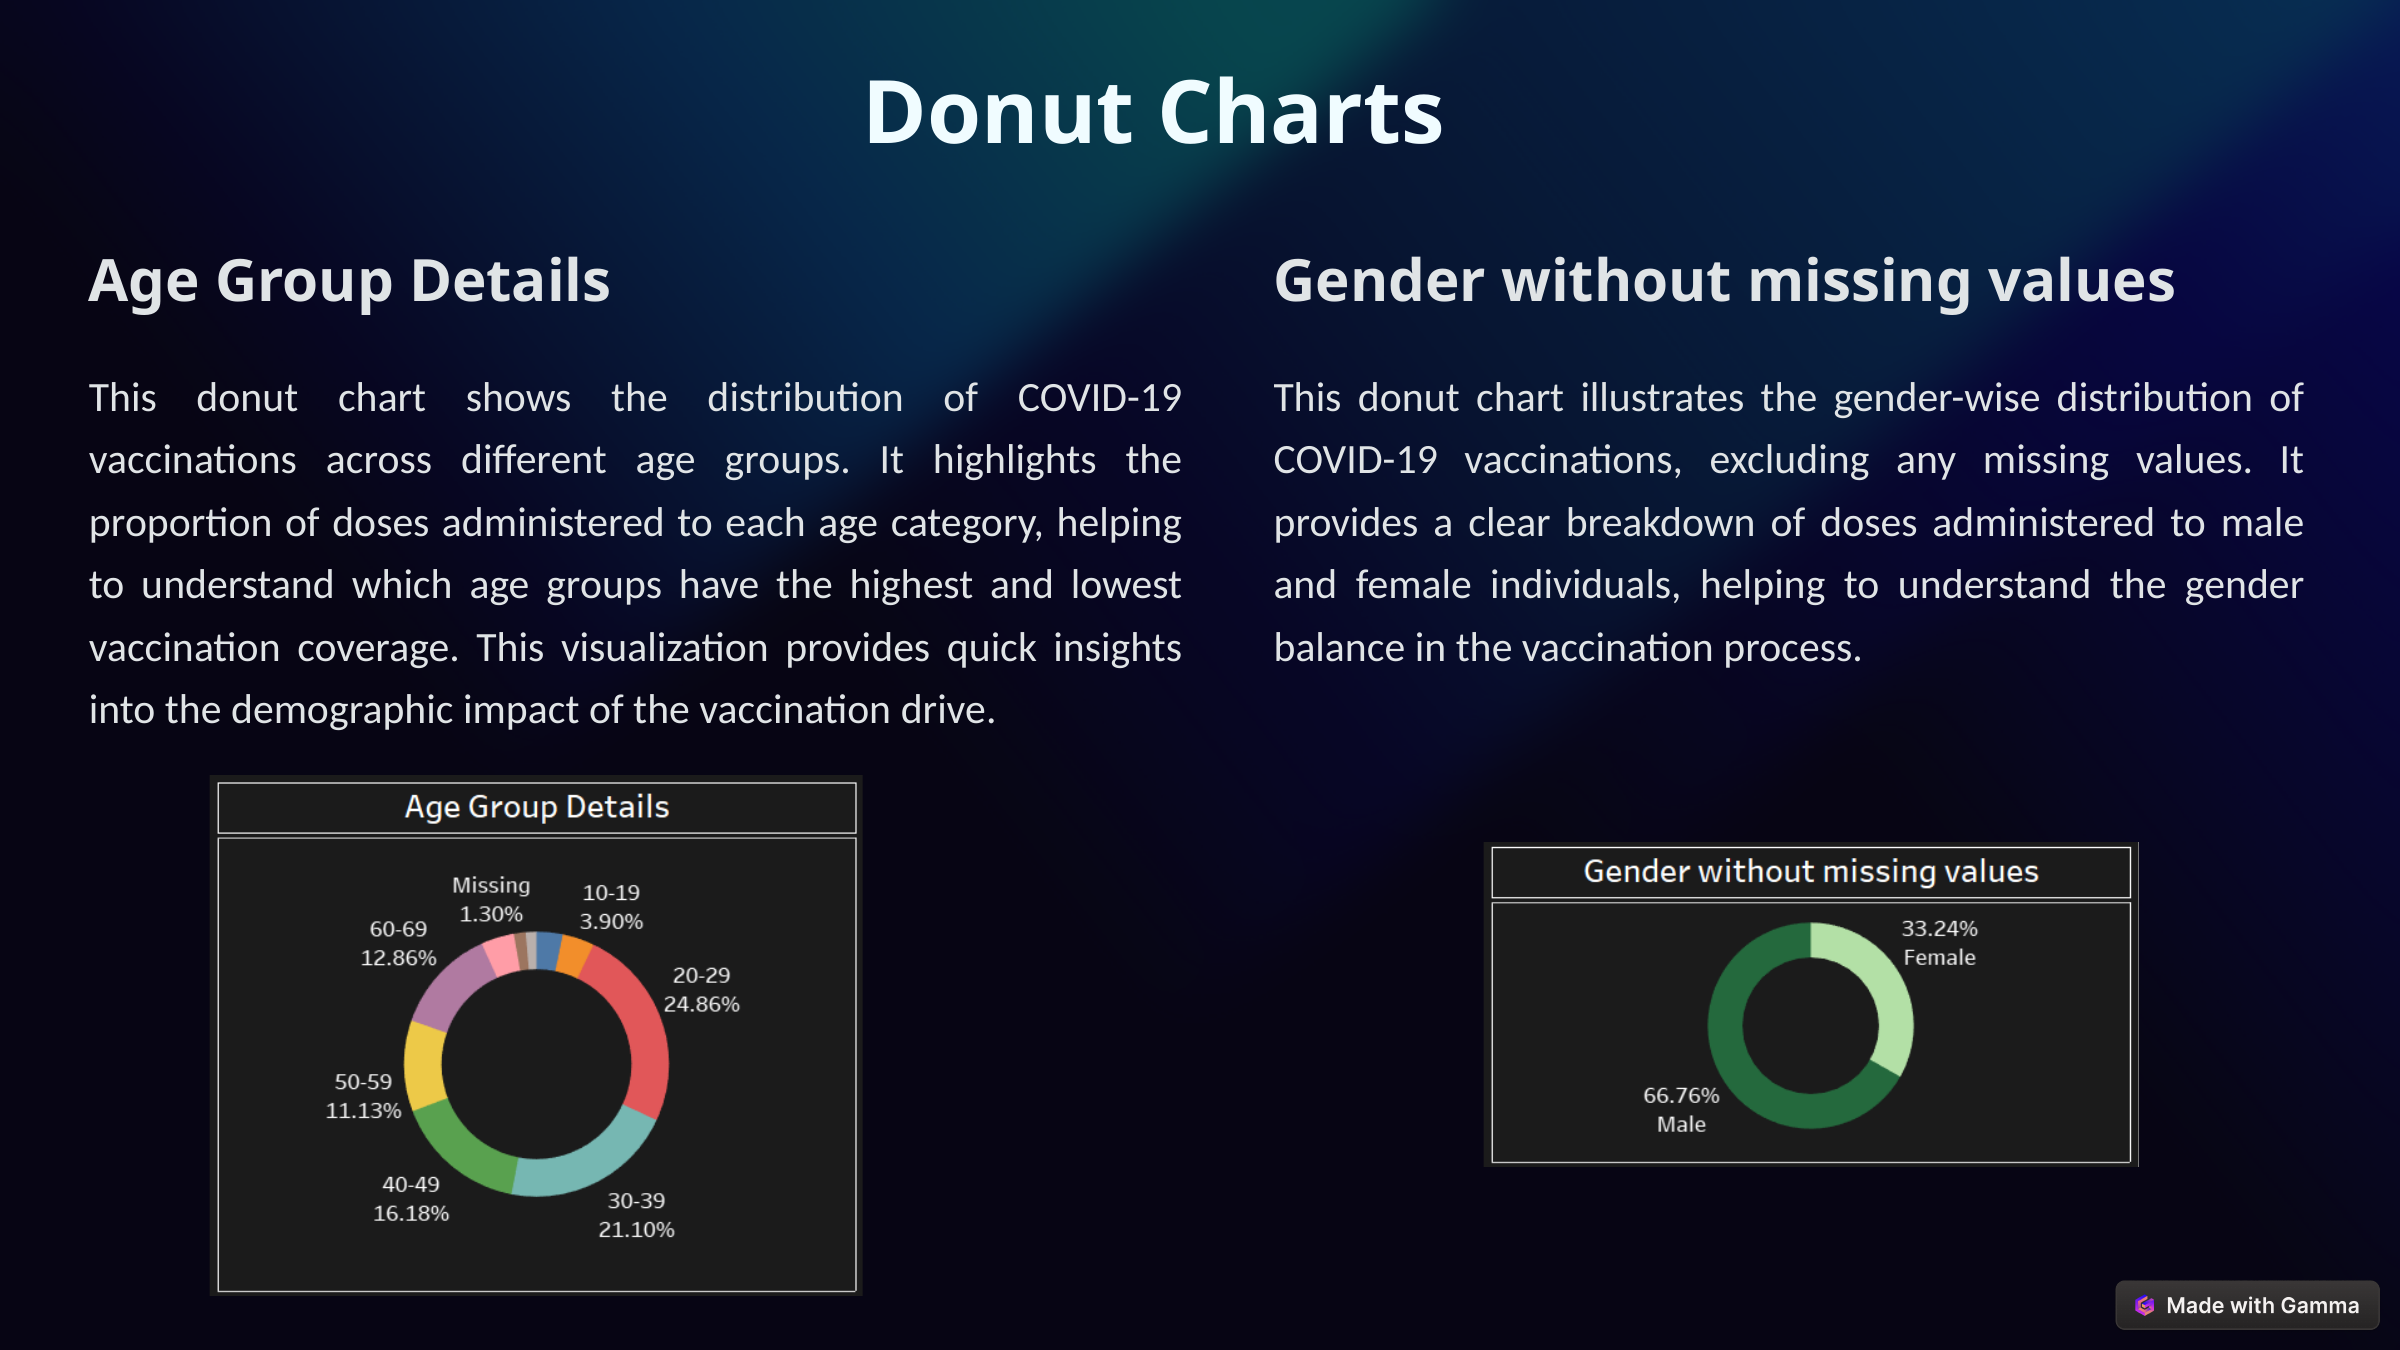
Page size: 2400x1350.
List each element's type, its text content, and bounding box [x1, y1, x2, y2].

text_box This donut chart illustrates the gender-wise distribution of COVID-19 vaccinations, excluding any missing values. It provides a clear breakdown of doses administered to male and female individuals, helping to understand the gender balance in the vaccination process. [1273, 357, 2305, 548]
text_box Donut Charts [862, 51, 1586, 162]
picture [2106, 1271, 2389, 1339]
text_box Gender without missing values [1273, 258, 1719, 314]
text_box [209, 775, 863, 1296]
text_box Age Group Details [88, 258, 530, 314]
text_box This donut chart shows the distribution of COVID-19 vaccinations across different age groups. It highlights the proportion of doses administered to each age category, helping to understand which age groups have the highest and lowest vaccination coverage. This visualization provides quick insights into the demographic impact of the vaccination drive. [88, 357, 1183, 548]
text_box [1483, 842, 2139, 1167]
